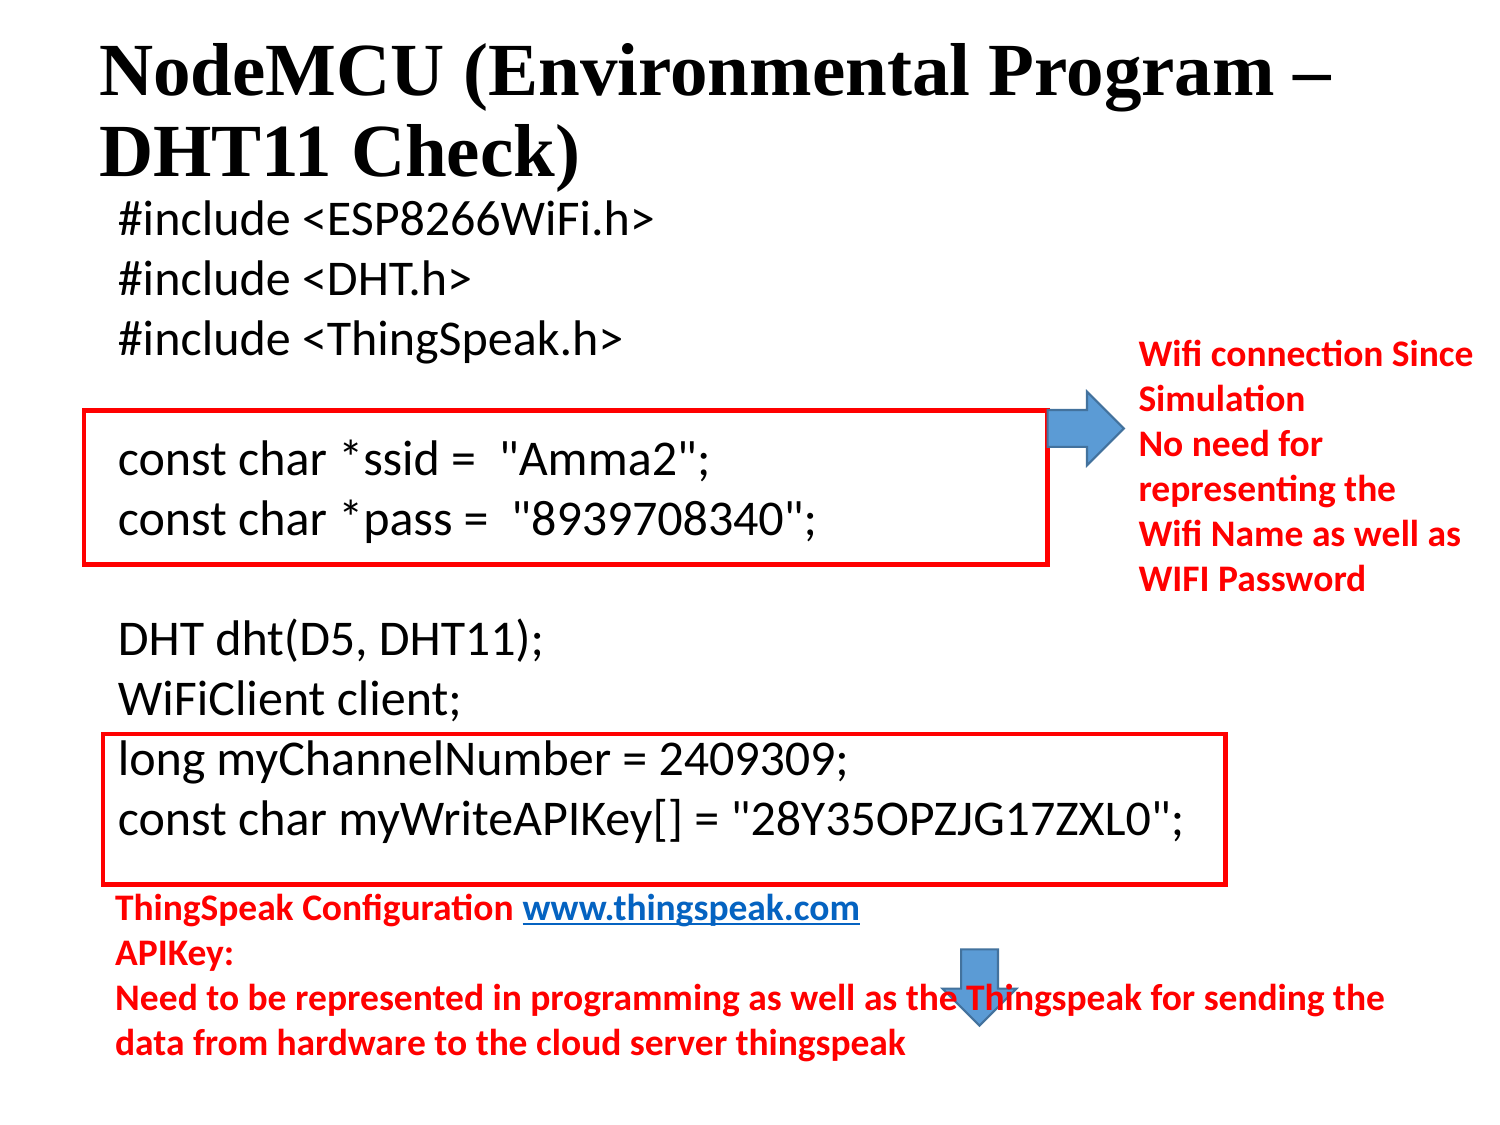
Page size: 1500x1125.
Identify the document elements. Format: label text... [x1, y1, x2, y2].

text_box #include <ESP8266WiFi.h> #include <DHT.h> #include <ThingSpeak.h> const char *ssid = "Amma2"; const char *pass = "8939708340"; DHT dht(D5, DHT11); WiFiClient client; long myChannelNumber = 2409309; const char myWriteAPIKey[] = "28Y35OPZJG17ZXL0"; [103, 432, 1385, 830]
text_box #include <ESP8266WiFi.h> #include <DHT.h> #include <ThingSpeak.h> const char *ssid = "Amma2"; const char *pass = "8939708340"; DHT dht(D5, DHT11); WiFiClient client; long myChannelNumber = 2409309; const char myWriteAPIKey[] = "28Y35OPZJG17ZXL0"; [103, 177, 1385, 425]
text_box ThingSpeak Configuration www.thingspeak.com APIKey: Need to be represented in programming as well as the Thingspeak for sending the data from hardware to the cloud server thingspeak [100, 830, 1468, 1071]
text_box [1046, 389, 1123, 468]
text_box [83, 409, 1049, 566]
title NodeMCU (Environmental Program –DHT11 Check) [84, 3, 1378, 221]
text_box [102, 733, 1227, 830]
text_box Wifi connection Since Simulation No need for representing the Wifi Name as well as WIFI Password [1123, 321, 1500, 607]
